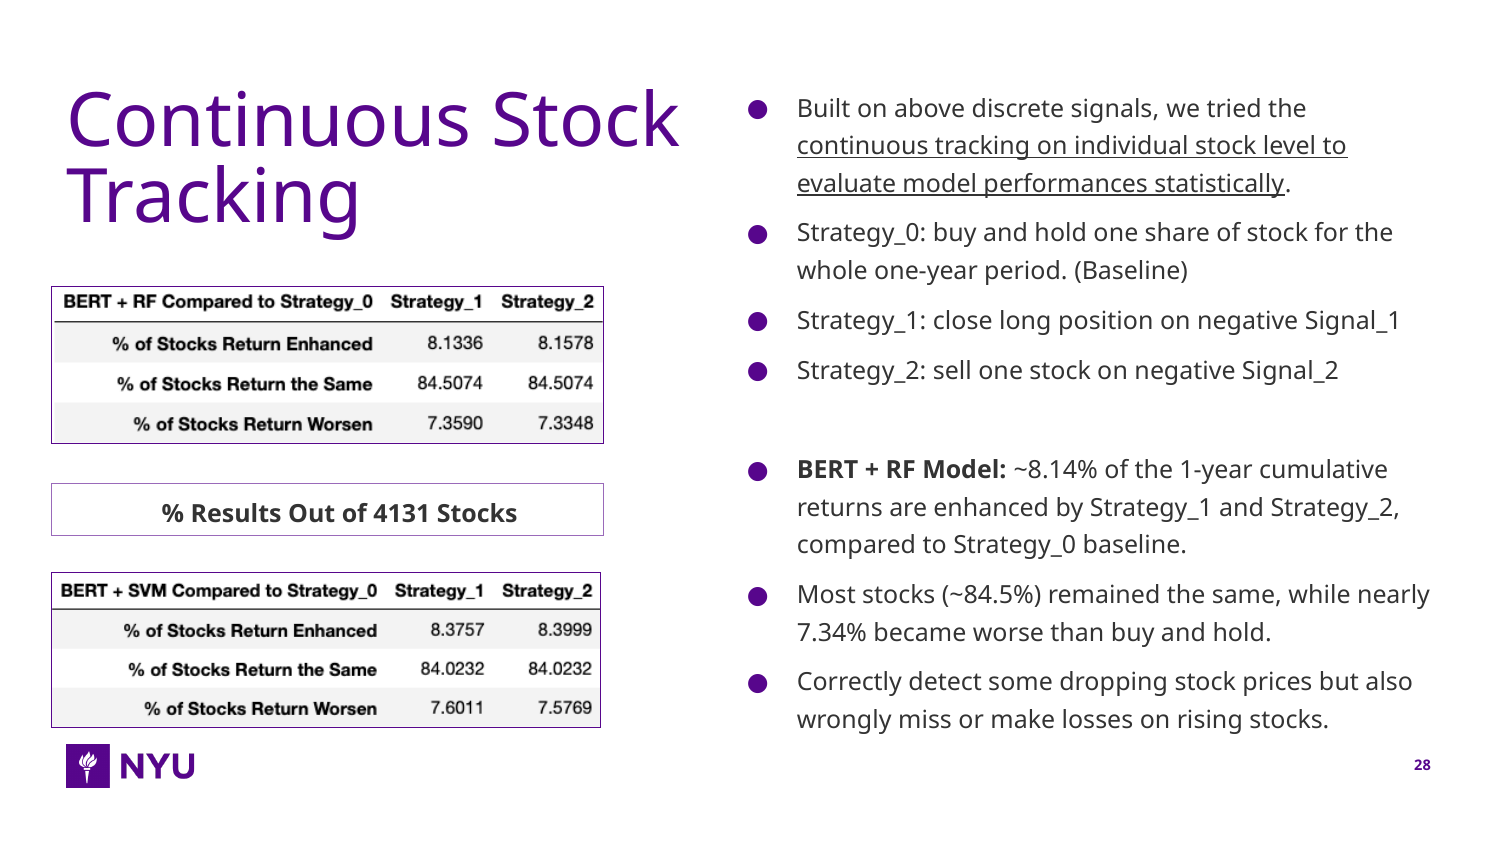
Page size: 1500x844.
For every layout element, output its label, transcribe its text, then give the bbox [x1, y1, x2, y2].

picture [50, 572, 601, 729]
title Continuous Stock Tracking [51, 69, 706, 244]
text_box Built on above discrete signals, we tried the continuous tracking on individual stock level to evaluate model performances statistically. Strategy_0: buy and hold one share of stock for the whole one-year period. (Baseline) Strategy_1: close long position on negative Signal_1 Strategy_2: sell one stock on negative Signal_2 BERT + RF Model: ~8.14% of the 1-year cumulative returns are enhanced by Strategy_1 and Strategy_2, compared to Strategy_0 baseline. Most stocks (~84.5%) remained the same, while nearly 7.34% became worse than buy and hold. Correctly detect some dropping stock prices but also wrongly miss or make losses on rising stocks. [706, 69, 1449, 728]
picture [50, 286, 604, 445]
picture [66, 744, 195, 788]
text_box % Results Out of 4131 Stocks [51, 483, 604, 536]
